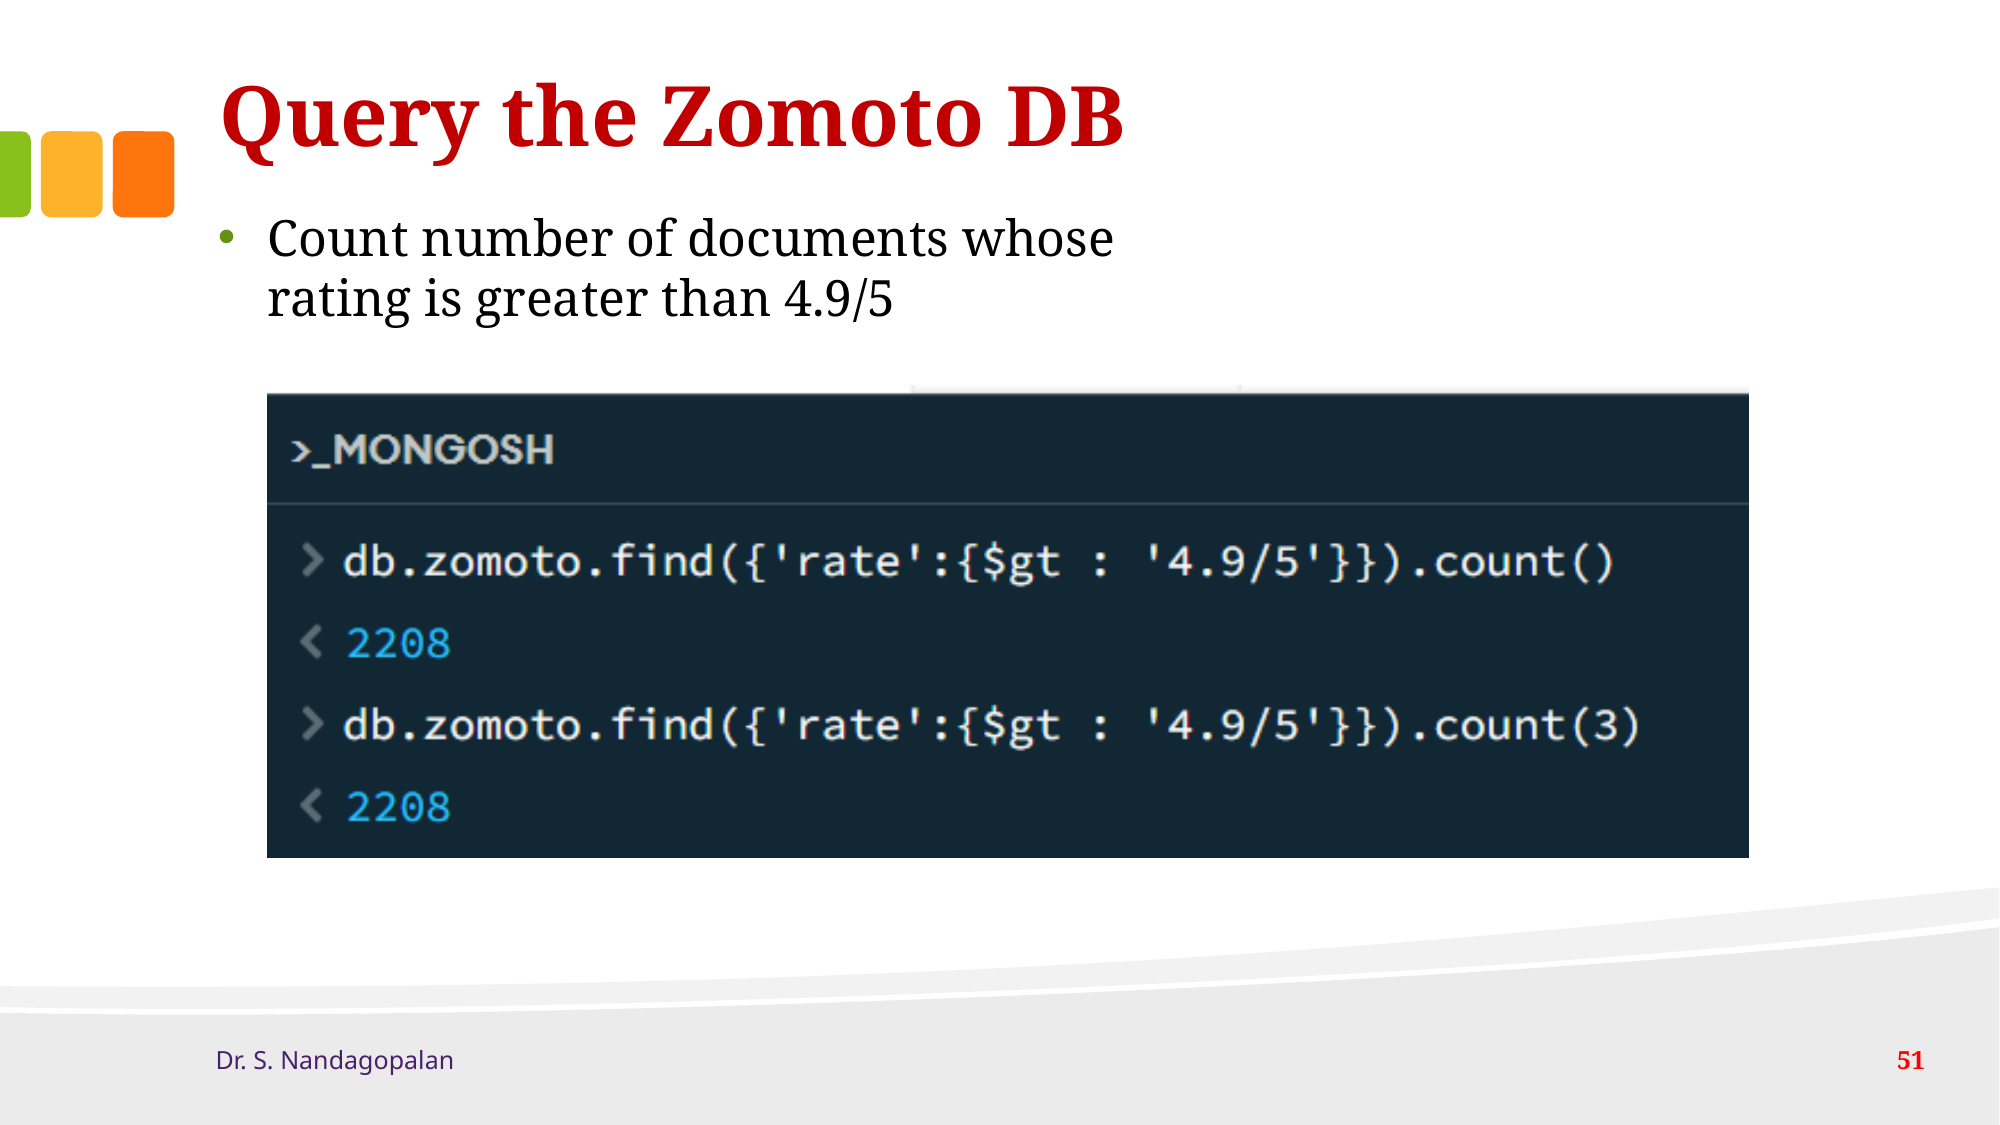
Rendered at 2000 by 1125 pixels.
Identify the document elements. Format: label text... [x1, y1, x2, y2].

footer Dr. S. Nandagopalan [195, 1046, 1556, 1077]
picture [267, 385, 1749, 859]
list Count number of documents whose rating is greater than 4.9/5 [197, 196, 1166, 1024]
title Query the Zomoto DB [199, 24, 1800, 173]
slide_number 51 [1811, 1046, 1946, 1077]
